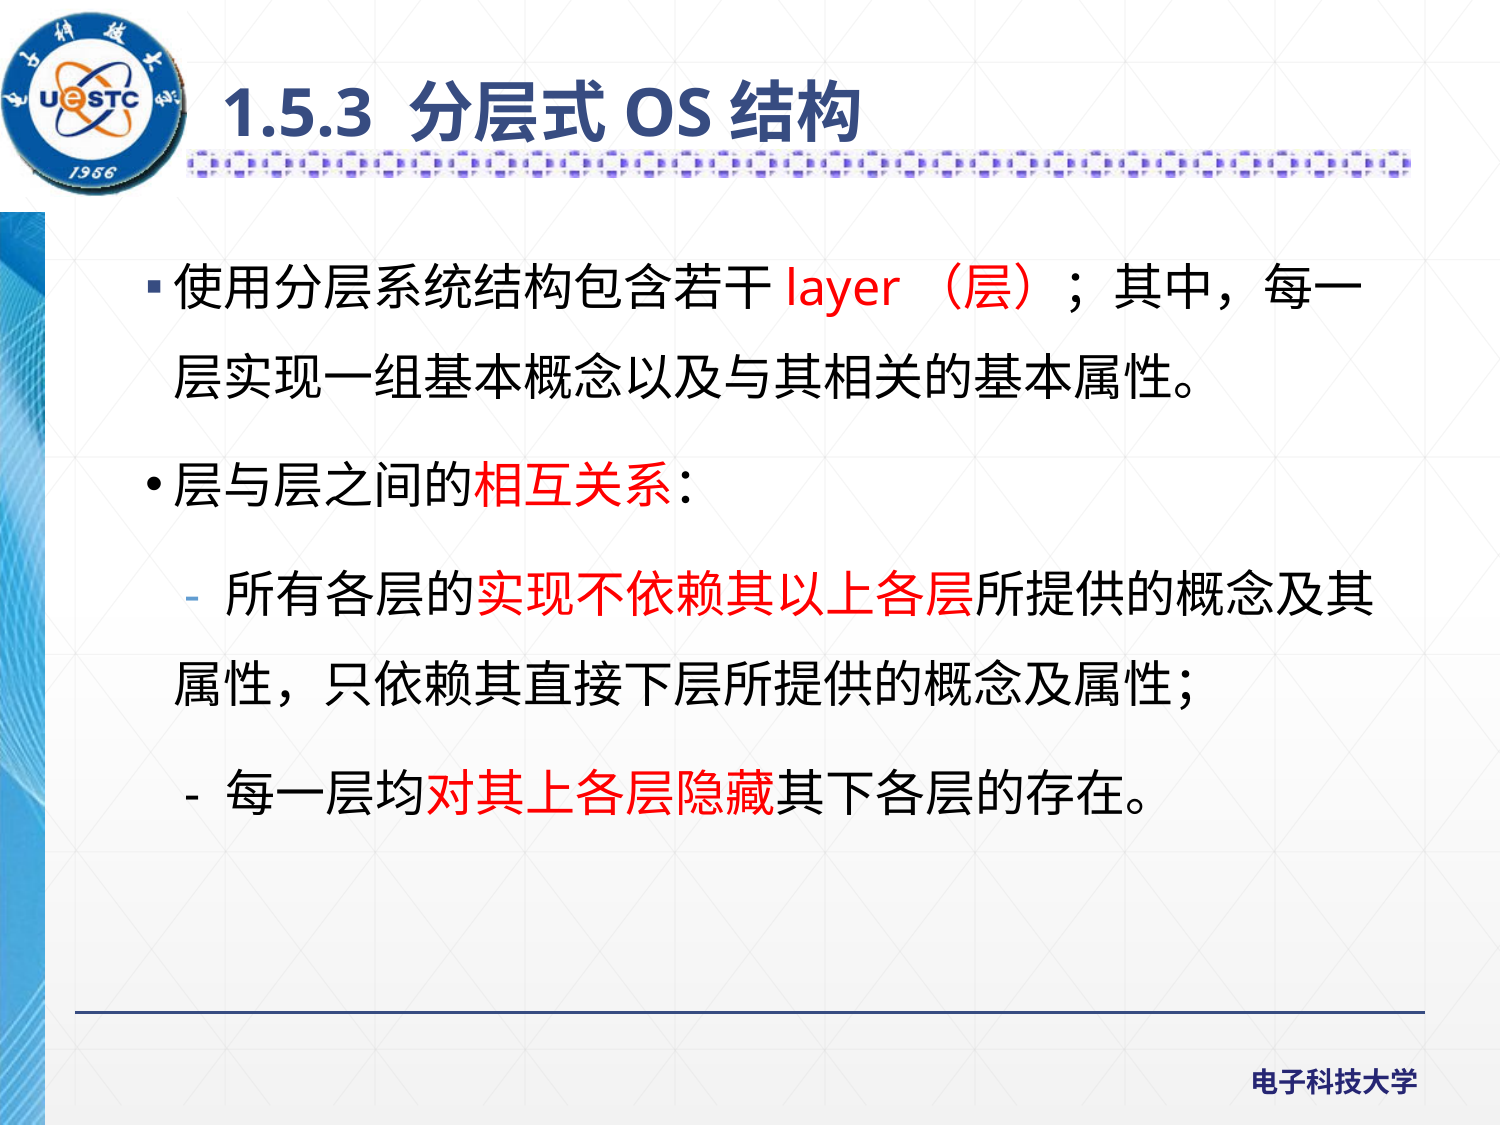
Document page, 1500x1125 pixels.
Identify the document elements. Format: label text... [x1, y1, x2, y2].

picture [0, 0, 189, 197]
list 使用分层系统结构包含若干layer（层）；其中，每一层实现一组基本概念以及与其相关的基本属性。 层与层之间的相互关系： - 所有各层的实现不依赖其以上各层所提供的概念及其属性，只依赖其直接下层所提供的概念及属性； - 每一层均对其上各层隐藏其下各层的存在。 [130, 217, 1416, 647]
picture [0, 212, 45, 1125]
title 1.5.3 分层式OS结构 [189, 71, 1013, 194]
picture [1013, 149, 1411, 178]
